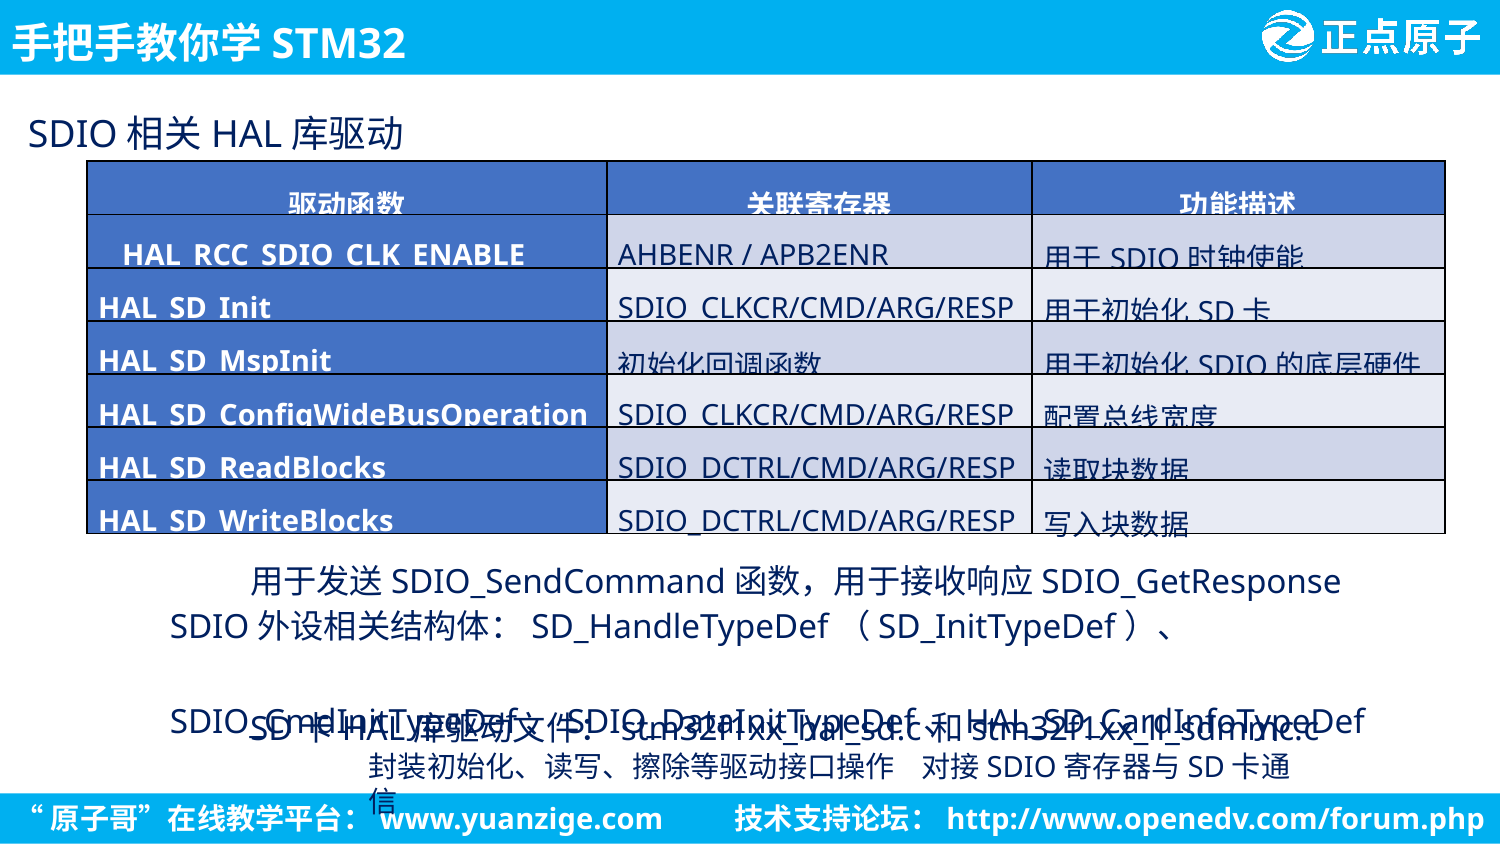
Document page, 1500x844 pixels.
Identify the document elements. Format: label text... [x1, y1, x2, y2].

picture [1323, 21, 1357, 53]
text_box 技术支持论坛：http://www.openedv.com/forum.php [560, 793, 1500, 843]
picture [1368, 19, 1396, 42]
picture [1405, 21, 1438, 54]
table_cell 读取块数据 [1033, 428, 1444, 479]
picture [1273, 11, 1314, 45]
table_cell SDIO_CLKCR/CMD/ARG/RESP [608, 375, 1031, 426]
text_box 封装初始化、读写、擦除等驱动接口操作 对接SDIO寄存器与SD卡通信 [354, 741, 1324, 826]
table_cell HAL_SD_ConfigWideBusOperation [88, 375, 606, 426]
text_box 手把手教你学STM32 [0, 0, 967, 75]
table_cell 初始化回调函数 [608, 322, 1031, 373]
table_cell HAL_SD_WriteBlocks [88, 481, 606, 533]
picture [1391, 46, 1397, 53]
table_cell HAL_SD_Init [88, 269, 606, 320]
table_cell 写入块数据 [1033, 481, 1444, 533]
text_box SDIO外设相关结构体：SD_HandleTypeDef（SD_InitTypeDef）、 SDIO_CmdInitTypeDef、SDIO_DataInitTypeDef、HAL_SD_CardInfoTypeDef [155, 589, 1412, 748]
picture [1263, 27, 1301, 61]
table_cell 配置总线宽度 [1033, 375, 1444, 426]
picture [1412, 45, 1418, 52]
text_box 用于发送SDIO_SendCommand函数，用于接收响应SDIO_GetResponse [235, 533, 1392, 608]
table_cell 用于初始化SDIO的底层硬件 [1033, 322, 1444, 373]
text_box SDIO相关HAL库驱动 [20, 83, 572, 159]
table_header 关联寄存器 [608, 162, 1031, 214]
table_cell 用于SDIO时钟使能 [1033, 215, 1444, 267]
picture [1276, 45, 1301, 53]
table_cell AHBENR / APB2ENR [608, 215, 1031, 267]
table_cell SDIO_CLKCR/CMD/ARG/RESP [608, 269, 1031, 320]
table_cell SDIO_DCTRL/CMD/ARG/RESP [608, 481, 1031, 533]
table_cell HAL_SD_MspInit [88, 322, 606, 373]
table_header 功能描述 [1033, 162, 1444, 214]
picture [1446, 21, 1479, 54]
picture [1431, 45, 1438, 51]
table_cell __HAL_RCC_SDIO_CLK_ENABLE [88, 215, 606, 267]
table_cell HAL_SD_ReadBlocks [88, 428, 606, 479]
text_box SD卡HAL库驱动文件：stm32f1xx_hal_sd.c和stm32f1xx_ll_sdmmc.c [235, 680, 1392, 755]
table_header 驱动函数 [88, 162, 606, 214]
text_box “原子哥”在线教学平台：www.yuanzige.com [0, 793, 560, 843]
table_cell 用于初始化SD卡 [1033, 269, 1444, 320]
table_cell SDIO_DCTRL/CMD/ARG/RESP [608, 428, 1031, 479]
text_box [0, 0, 1500, 76]
